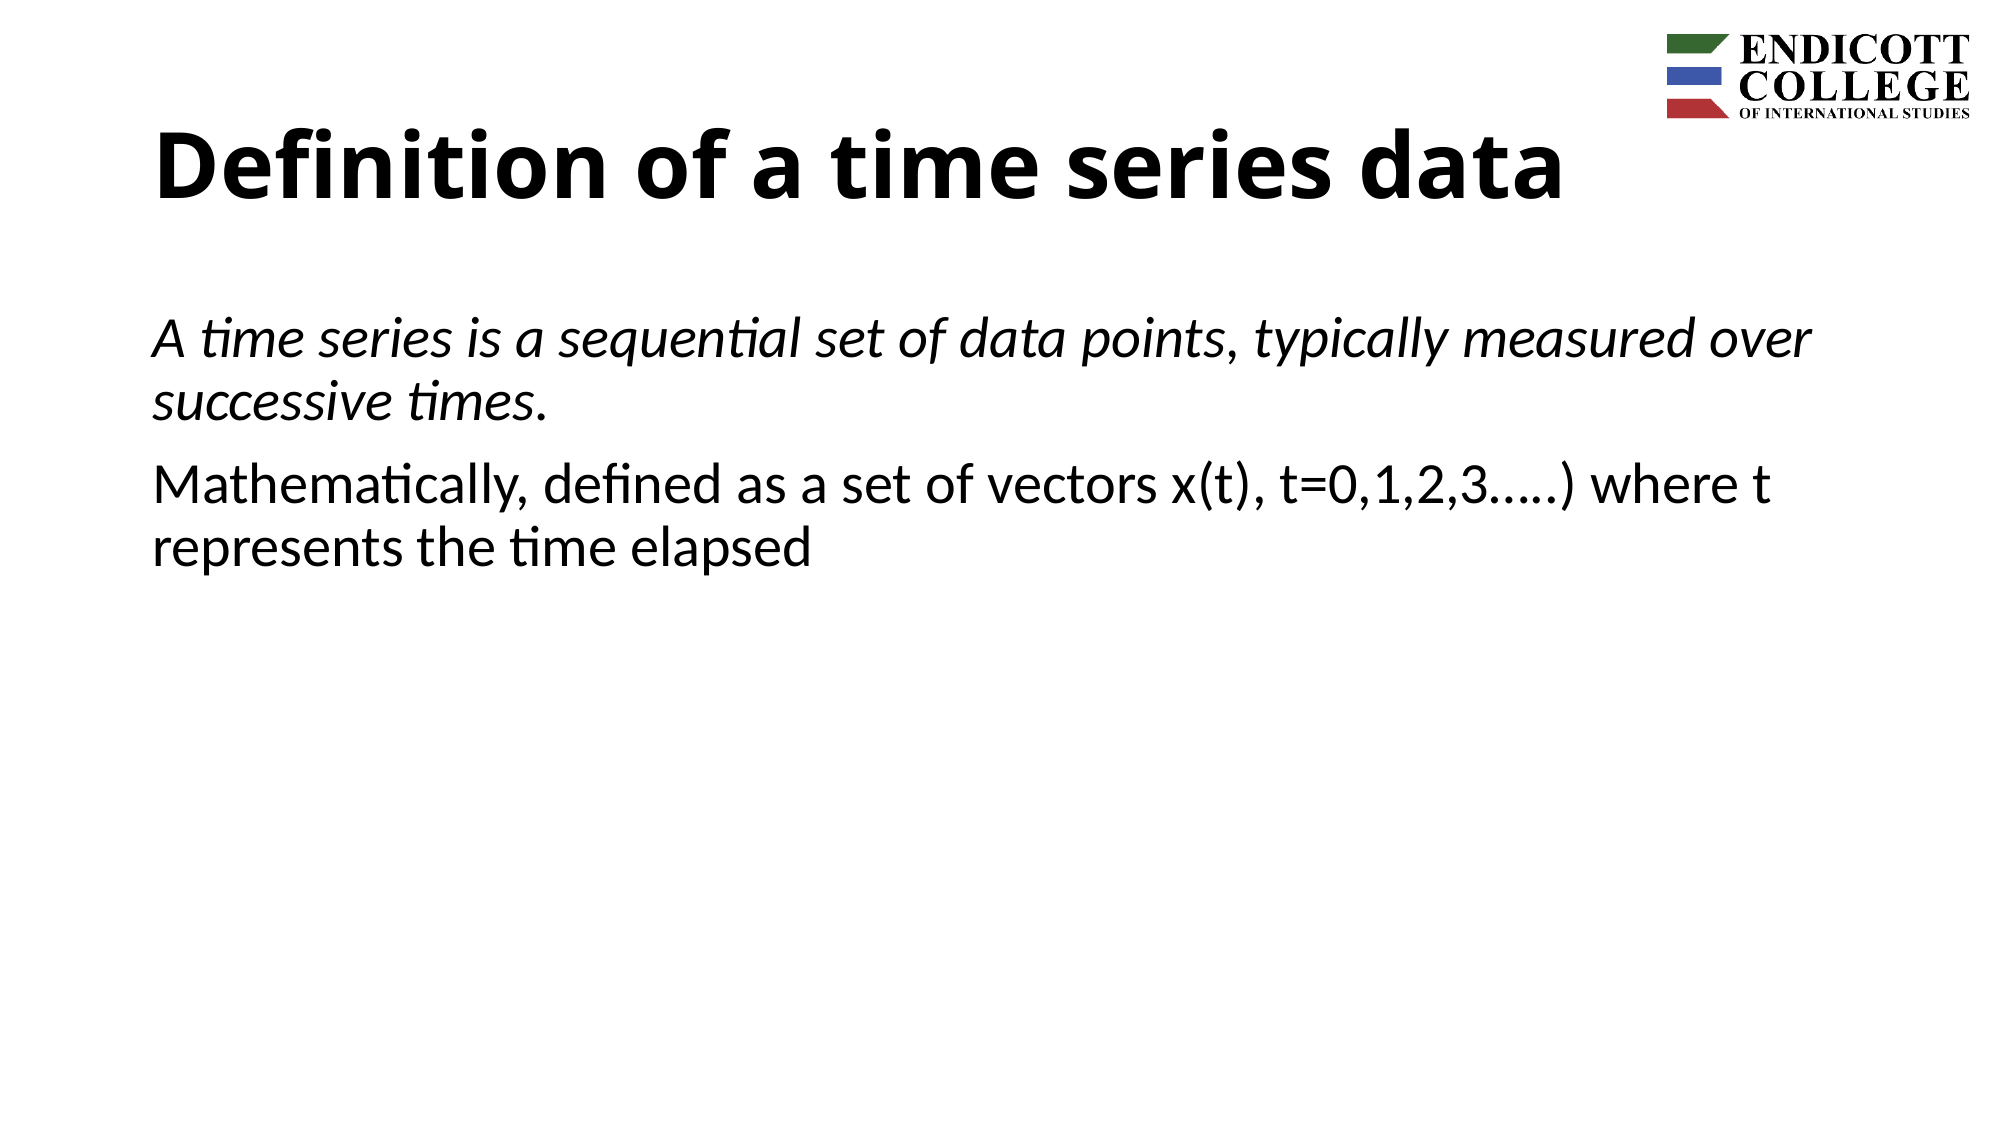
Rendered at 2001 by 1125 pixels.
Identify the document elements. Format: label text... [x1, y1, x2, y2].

title Definition of a time series data [137, 59, 1863, 278]
list A time series is a sequential set of data points, typically measured over successive times. Mathematically, defined as a set of vectors x(t), t=0,1,2,3…..) where t represents the time elapsed [137, 299, 1863, 1014]
picture [1658, 23, 1981, 126]
